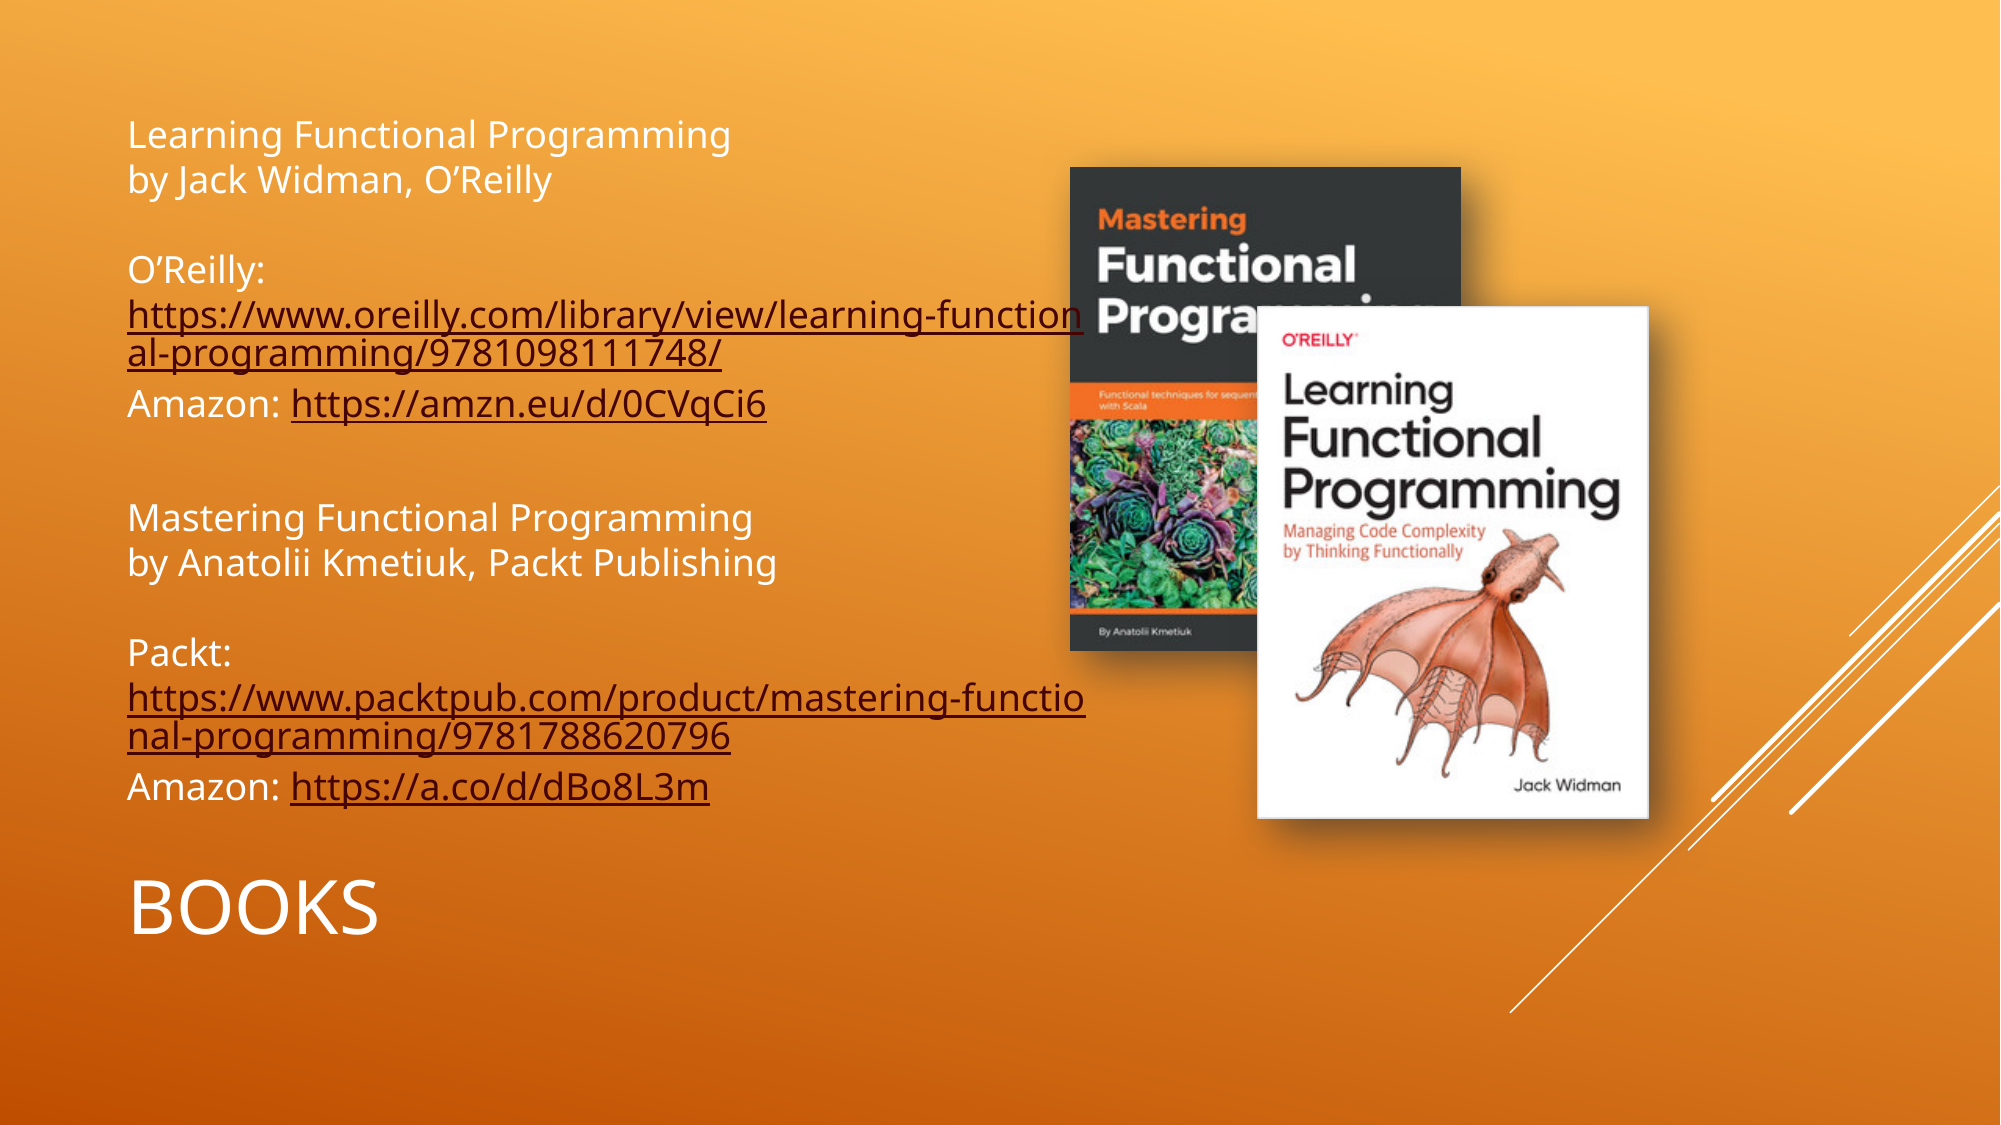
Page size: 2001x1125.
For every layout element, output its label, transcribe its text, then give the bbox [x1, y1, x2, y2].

text_box Learning Functional Programming by Jack Widman, O’Reilly O’Reilly: https://www.oreilly.com/library/view/learning-functional-programming/9781098111748/ Amazon: https://amzn.eu/d/0CVqCi6 [112, 104, 1115, 401]
text_box Mastering Functional Programming by Anatolii Kmetiuk, Packt Publishing Packt: https://www.packtpub.com/product/mastering-functional-programming/9781788620796 Amazon: https://a.co/d/dBo8L3m [112, 486, 1115, 784]
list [1069, 167, 1461, 651]
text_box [1345, 138, 1376, 142]
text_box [1511, 170, 1520, 176]
title Books [112, 736, 1513, 984]
picture [1257, 305, 1649, 819]
